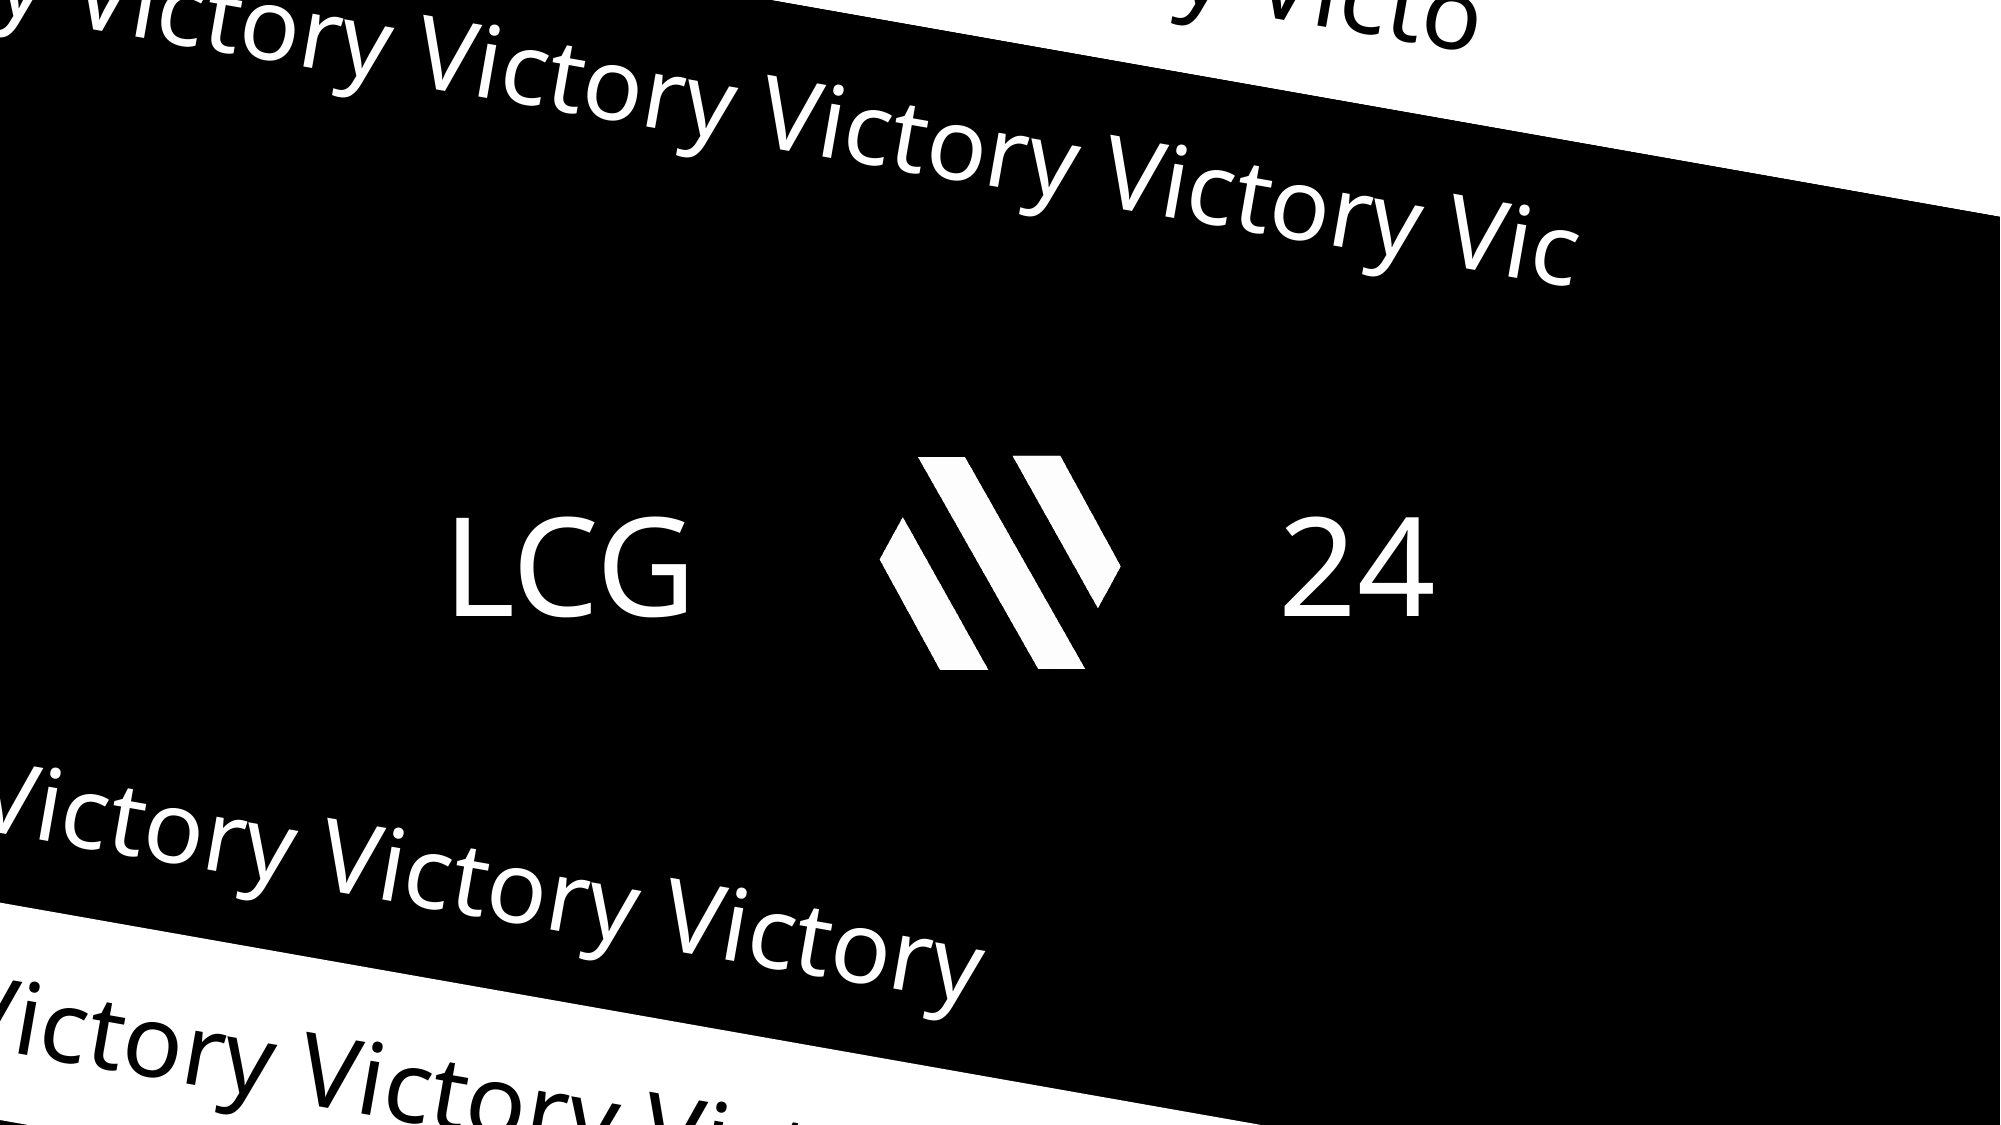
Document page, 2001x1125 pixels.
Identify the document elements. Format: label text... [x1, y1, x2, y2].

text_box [0, 0, 2000, 319]
text_box LCG [351, 471, 789, 652]
text_box 24 [1210, 471, 1504, 652]
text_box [0, 846, 2000, 1125]
picture [879, 454, 1121, 670]
